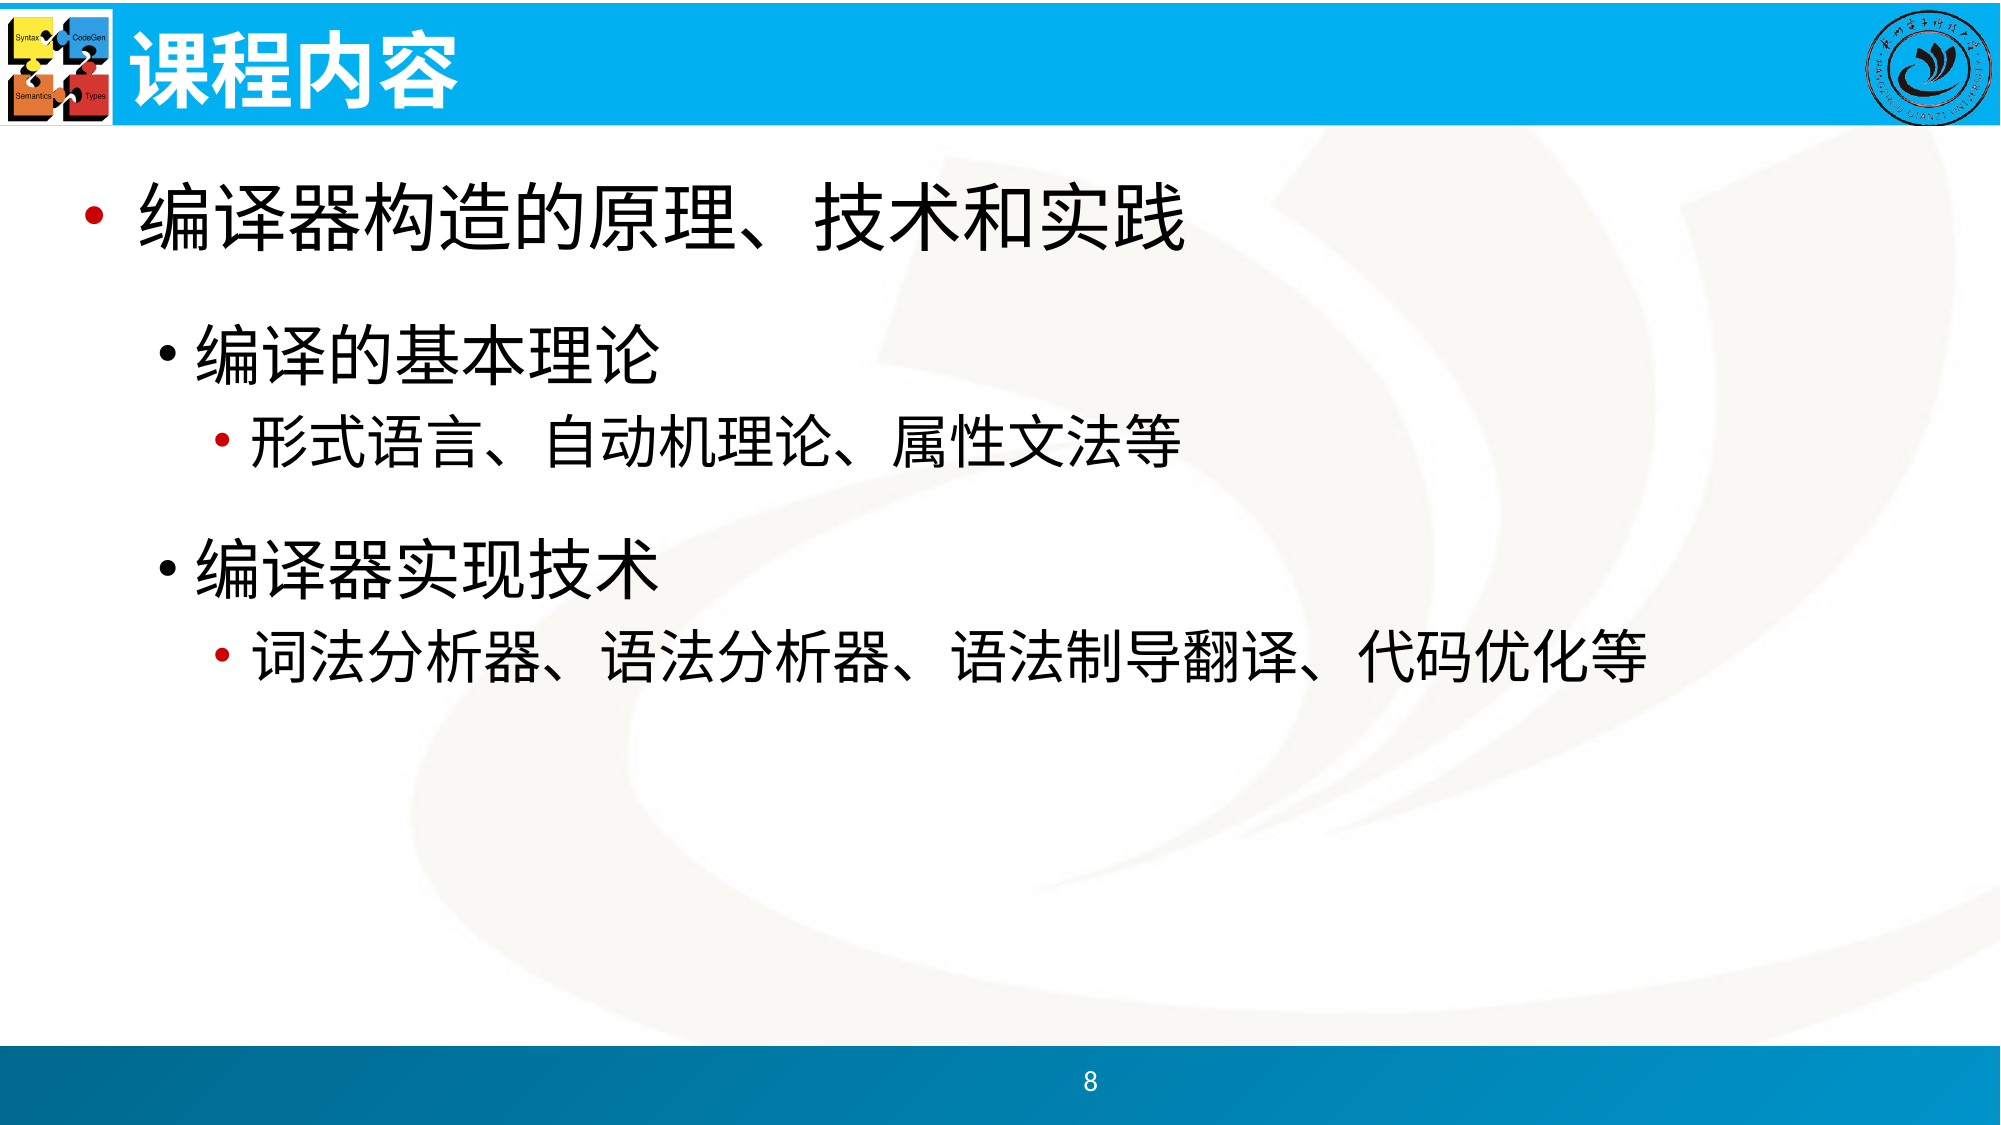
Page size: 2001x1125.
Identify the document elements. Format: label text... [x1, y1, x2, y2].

list 编译器构造的原理、技术和实践 编译的基本理论 形式语言、自动机理论、属性文法等 编译器实现技术 词法分析器、语法分析器、语法制导翻译、代码优化等 [66, 162, 1934, 980]
slide_number 8 [873, 1042, 1308, 1118]
title 课程内容 [112, 6, 1934, 126]
